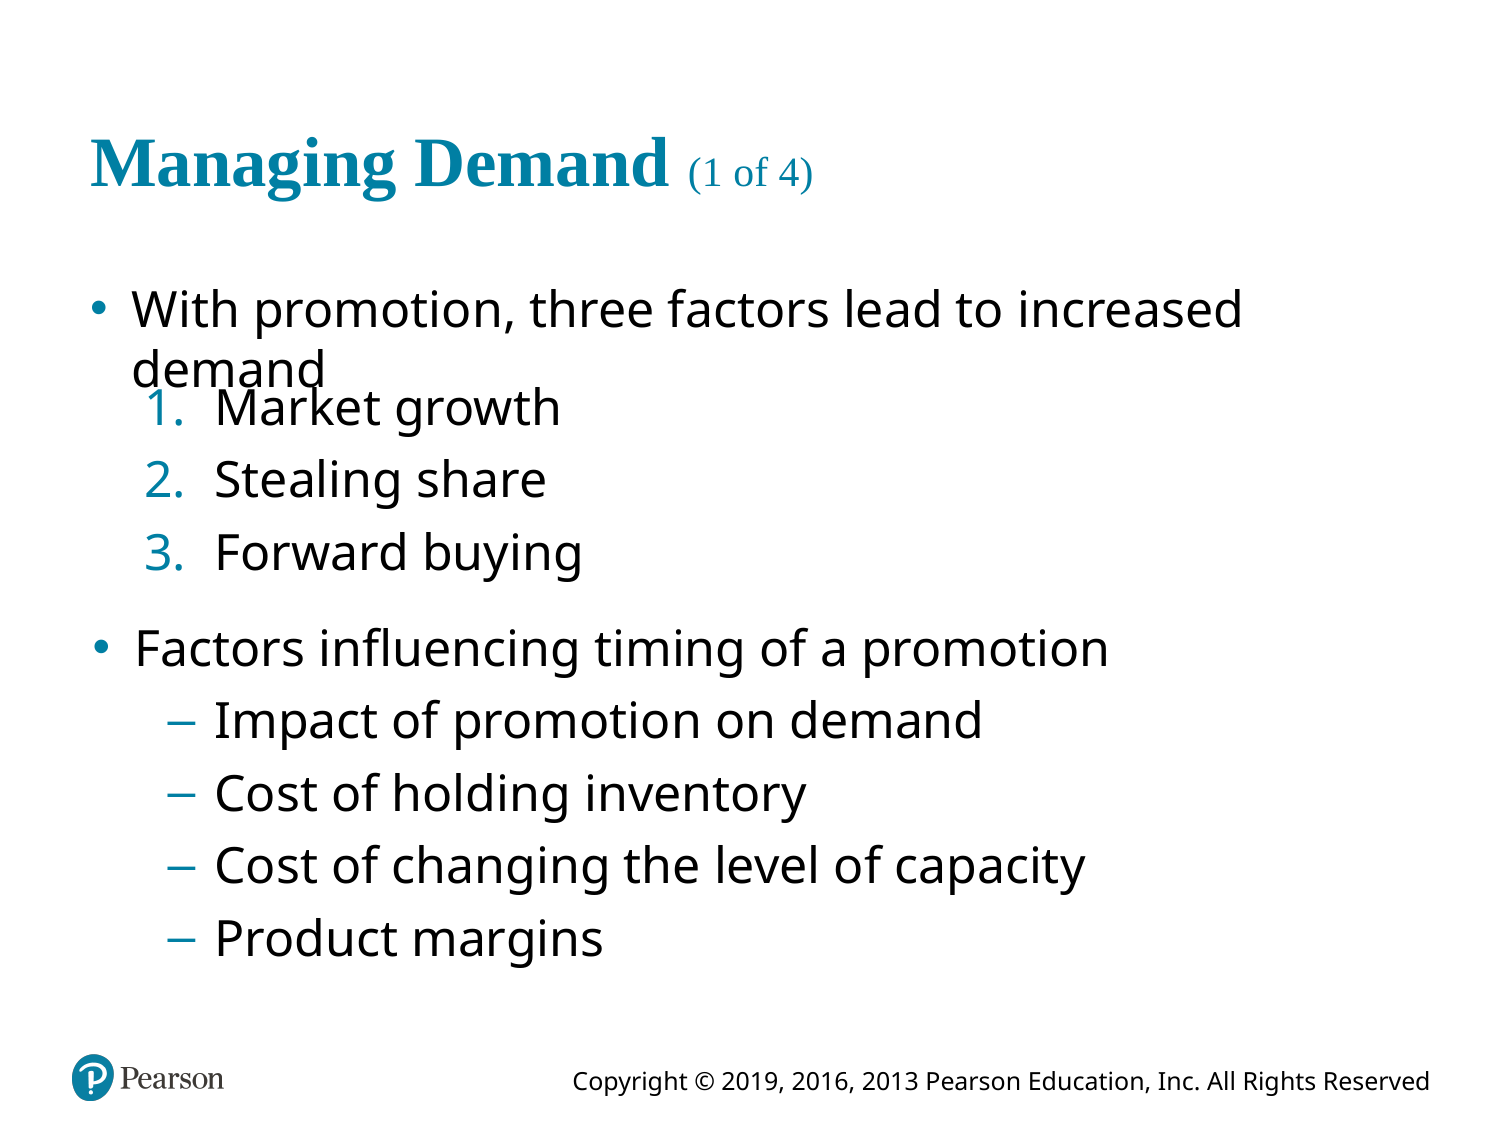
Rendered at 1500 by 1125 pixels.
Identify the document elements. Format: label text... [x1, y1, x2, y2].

list With promotion, three factors lead to increased demand [75, 262, 1425, 931]
picture [72, 1087, 83, 1101]
title Managing Demand (1 of 4) [75, 0, 1425, 216]
list Factors influencing timing of a promotion Impact of promotion on demand Cost of holding inventory Cost of changing the level of capacity Product margins [77, 601, 1428, 979]
picture [72, 1054, 88, 1070]
list Market growth Stealing share Forward buying [77, 360, 1428, 596]
picture [98, 1054, 224, 1101]
picture [80, 1063, 106, 1088]
